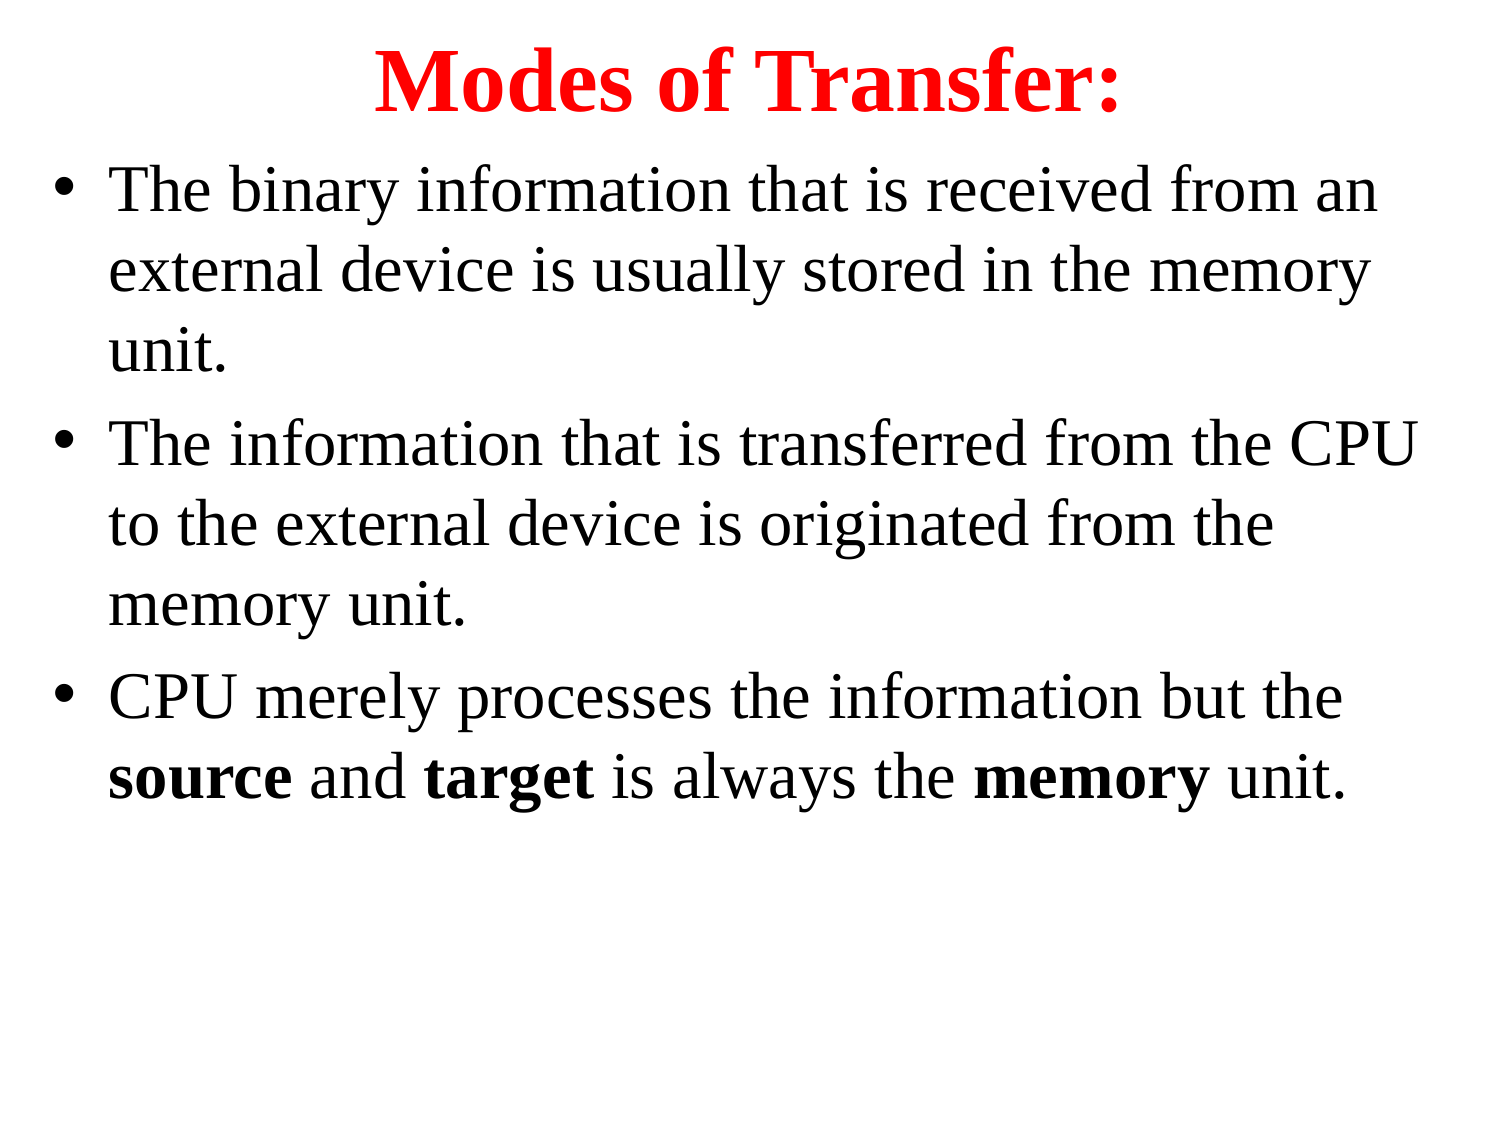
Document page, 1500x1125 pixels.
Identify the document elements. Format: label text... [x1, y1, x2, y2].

list The binary information that is received from an external device is usually stored in the memory unit. The information that is transferred from the CPU to the external device is originated from the memory unit. CPU merely processes the information but the source and target is always the memory unit. [37, 137, 1463, 1113]
title Modes of Transfer: [75, 0, 1425, 137]
